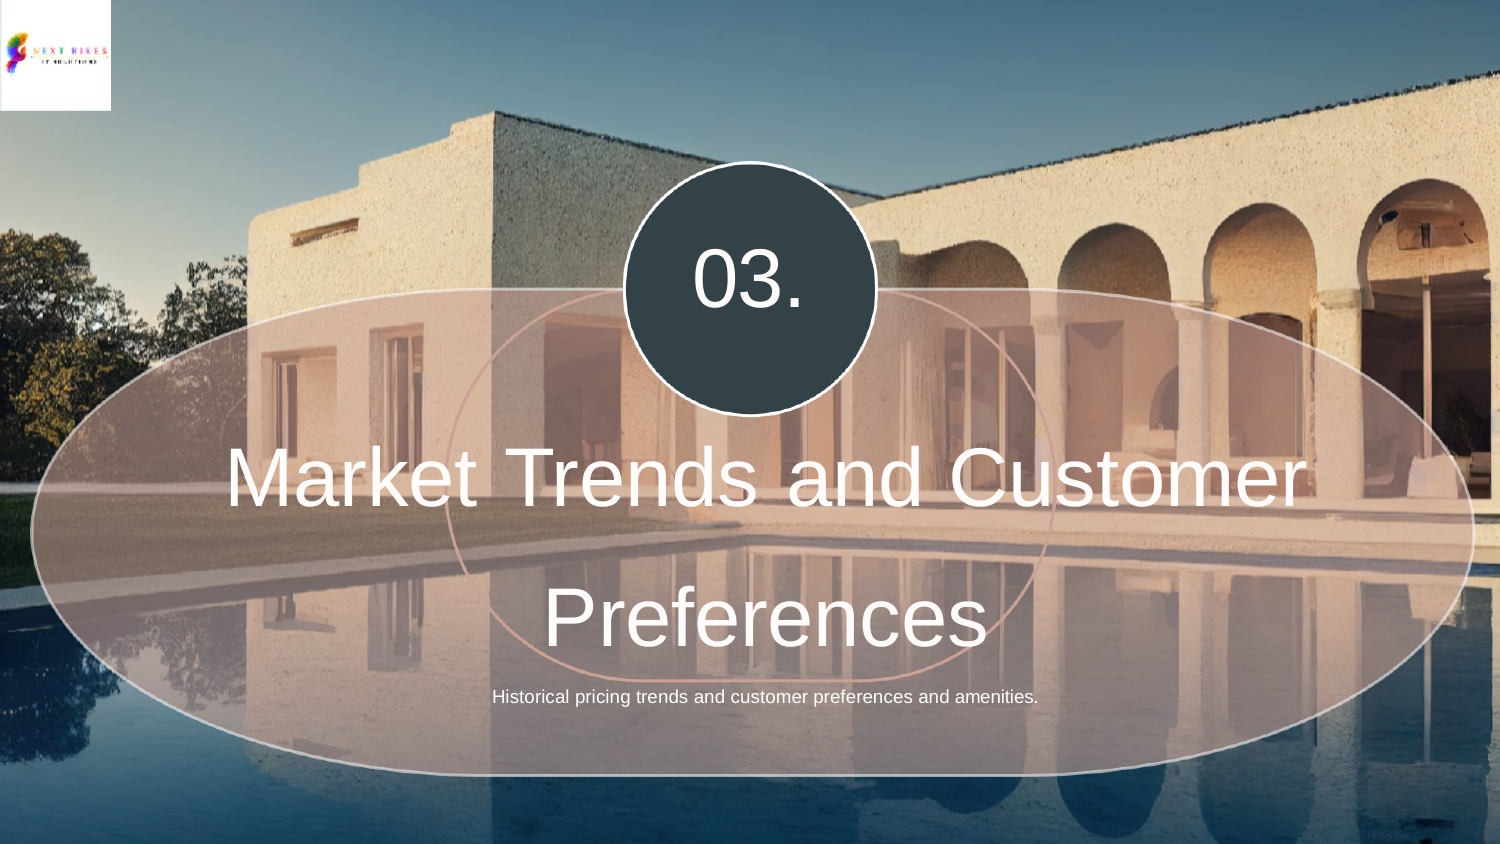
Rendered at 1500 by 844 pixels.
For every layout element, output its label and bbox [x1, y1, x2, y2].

text_box [0, 0, 1500, 844]
picture [0, 0, 112, 111]
